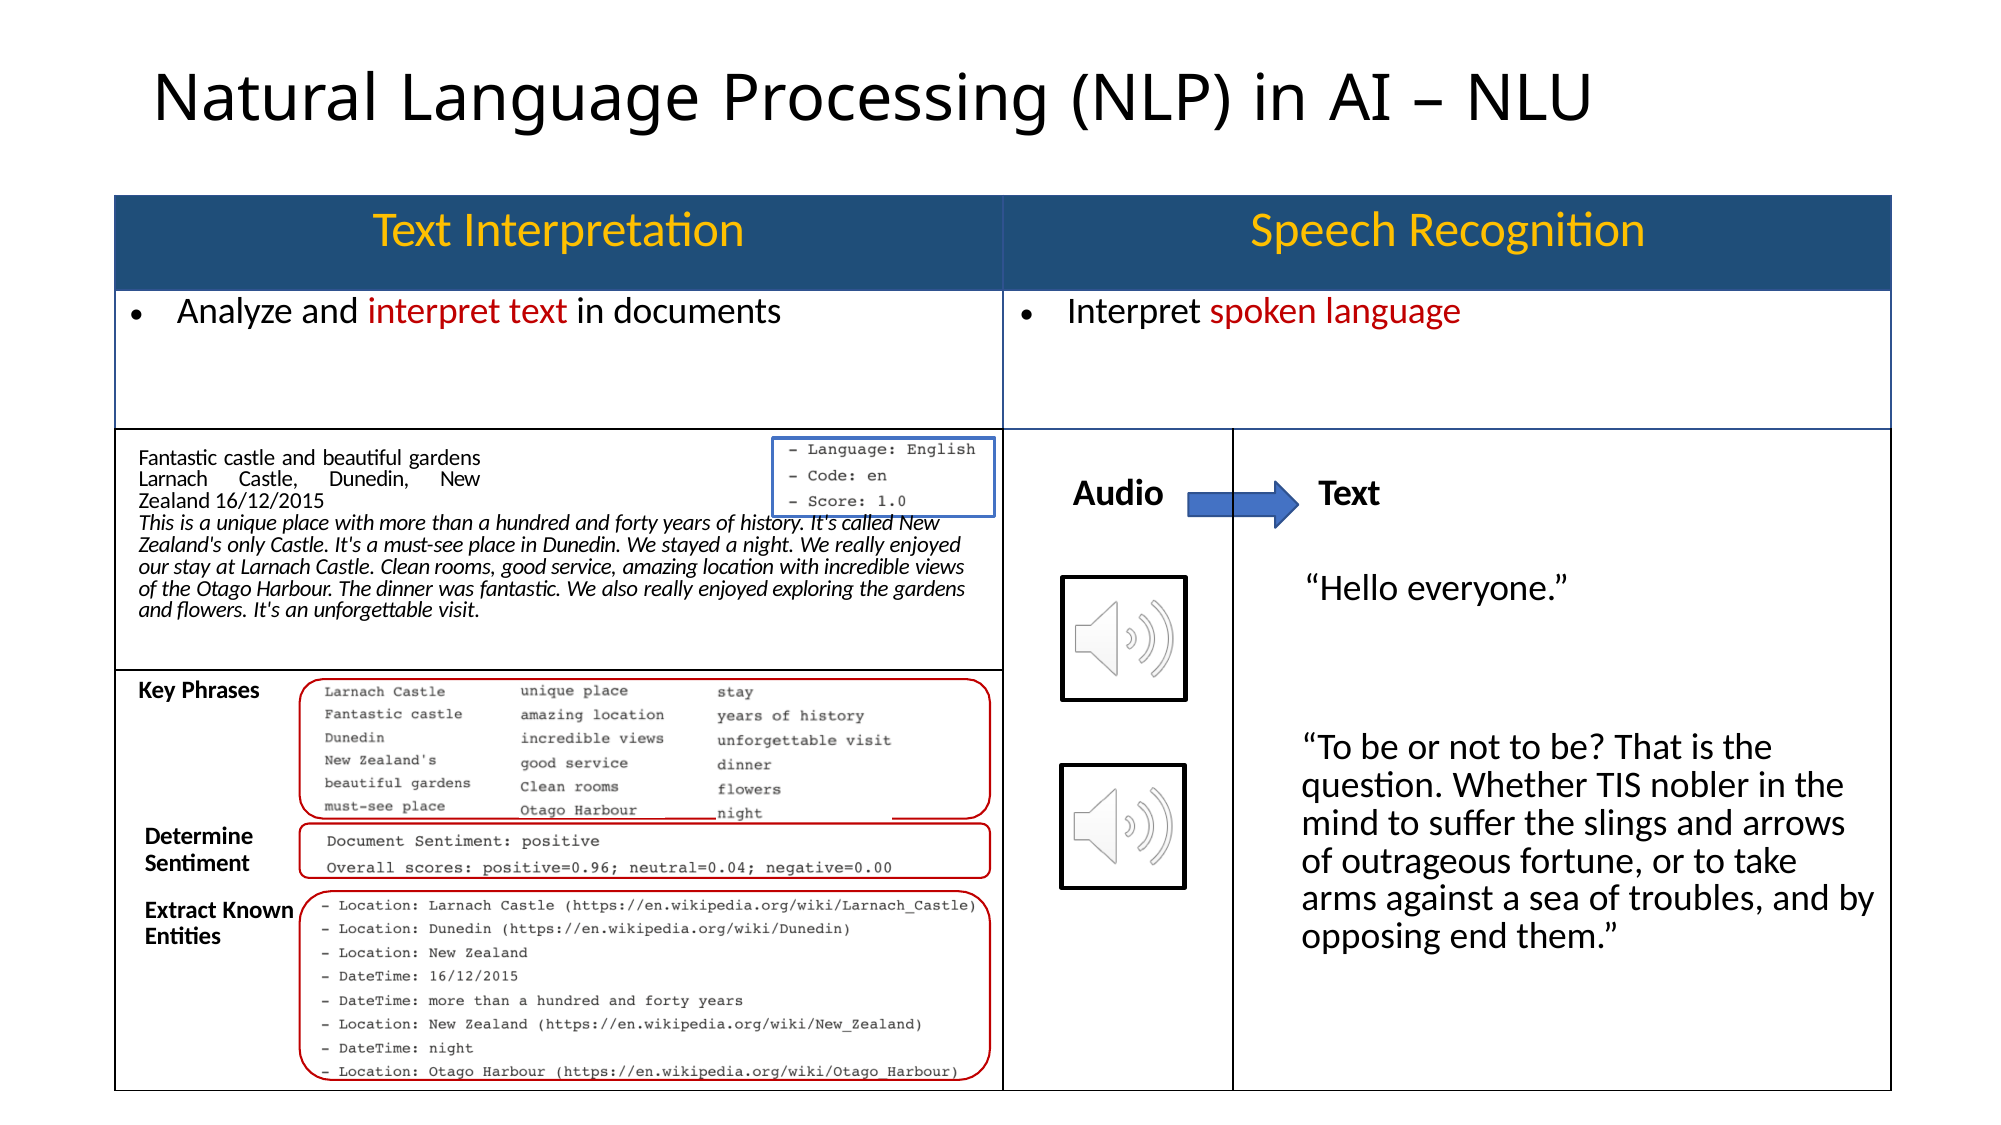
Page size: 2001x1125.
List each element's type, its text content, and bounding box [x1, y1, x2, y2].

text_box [1060, 574, 1188, 703]
table_cell Text “Hello everyone.” “To be or not to be? That is the question. Whether TIS nobler in the mind to suffer the slings and arrows of outrageous fortune, or to take arms against a sea of troubles, and by opposing end them.” [1234, 430, 1890, 1090]
table_cell Extract Known Entities [116, 893, 1002, 1090]
picture [323, 685, 472, 814]
table_cell Analyze and interpret text in documents [116, 291, 1002, 428]
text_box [298, 889, 992, 1082]
table_cell Fantastic castle and beautiful gardens Larnach Castle, Dunedin, New Zealand 16/12/2015 This is a unique place with more than a hundred and forty years of history. It's called New Zealand's only Castle. It's a must-see place in Dunedin. We stayed a night. We really enjoyed our stay at Larnach Castle. Clean rooms, good service, amazing location with incredible views of the Otago Harbour. The dinner was fantastic. We also really enjoyed exploring the gardens and flowers. It's an unforgettable visit. [116, 430, 1002, 669]
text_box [1059, 762, 1188, 891]
table_cell Interpret spoken language [1004, 291, 1890, 428]
table_cell Key Phrases [116, 671, 1002, 821]
table_cell Determine Sentiment [116, 821, 298, 893]
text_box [298, 677, 992, 880]
table_cell Audio [1004, 430, 1232, 1090]
title Natural Language Processing (NLP) in AI – NLU [150, 53, 1902, 244]
table_header Speech Recognition [1004, 196, 1890, 289]
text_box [770, 436, 997, 519]
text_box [1186, 480, 1300, 530]
table_header Text Interpretation [116, 196, 1002, 289]
picture [519, 683, 666, 818]
picture [716, 686, 892, 822]
table_cell Determine Sentiment [991, 821, 1002, 893]
